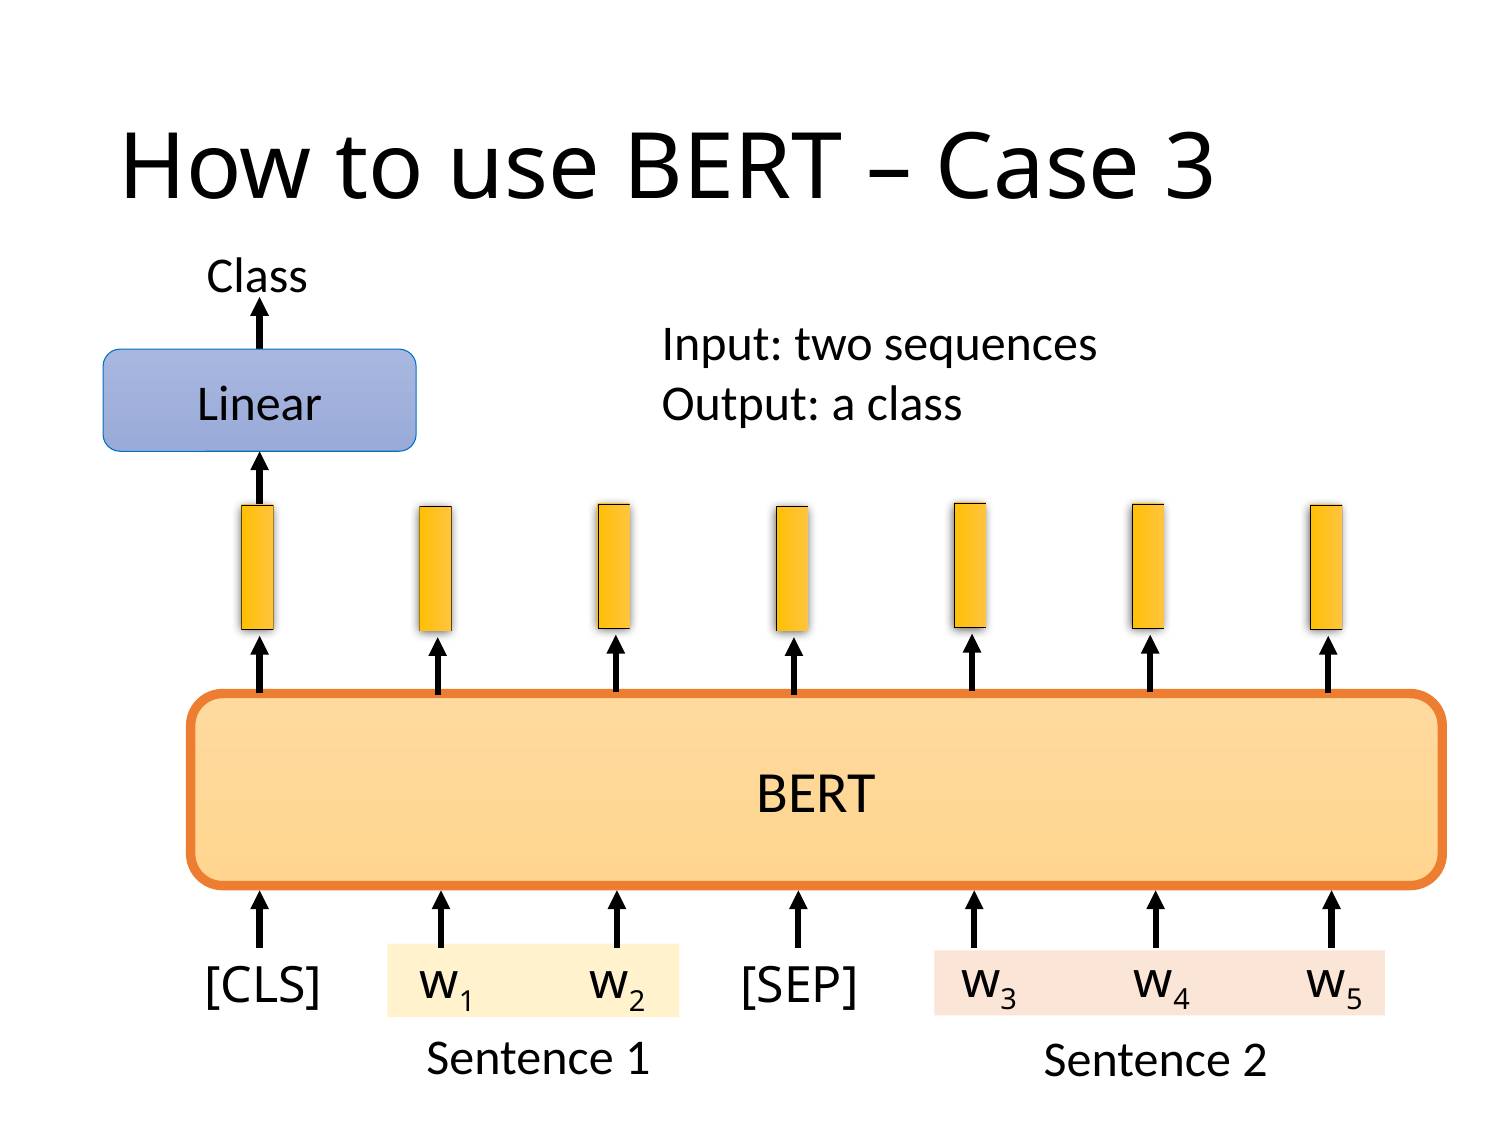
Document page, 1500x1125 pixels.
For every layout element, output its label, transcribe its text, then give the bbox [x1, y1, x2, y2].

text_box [775, 506, 808, 695]
text_box Input: two sequences Output: a class [646, 303, 1397, 438]
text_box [597, 503, 630, 693]
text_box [419, 506, 452, 695]
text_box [241, 504, 274, 694]
title How to use BERT – Case 3 [103, 59, 1397, 278]
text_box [897, 939, 1426, 1016]
text_box [SEP] [708, 945, 891, 1021]
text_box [1309, 504, 1342, 694]
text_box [953, 502, 986, 692]
text_box Sentence 2 [1012, 1018, 1299, 1094]
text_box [1131, 503, 1164, 693]
text_box BERT [190, 693, 1443, 887]
text_box Sentence 1 [395, 1018, 682, 1092]
text_box [CLS] [172, 945, 355, 1021]
text_box Linear [102, 348, 417, 452]
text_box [356, 941, 709, 1018]
text_box Class [181, 234, 334, 310]
